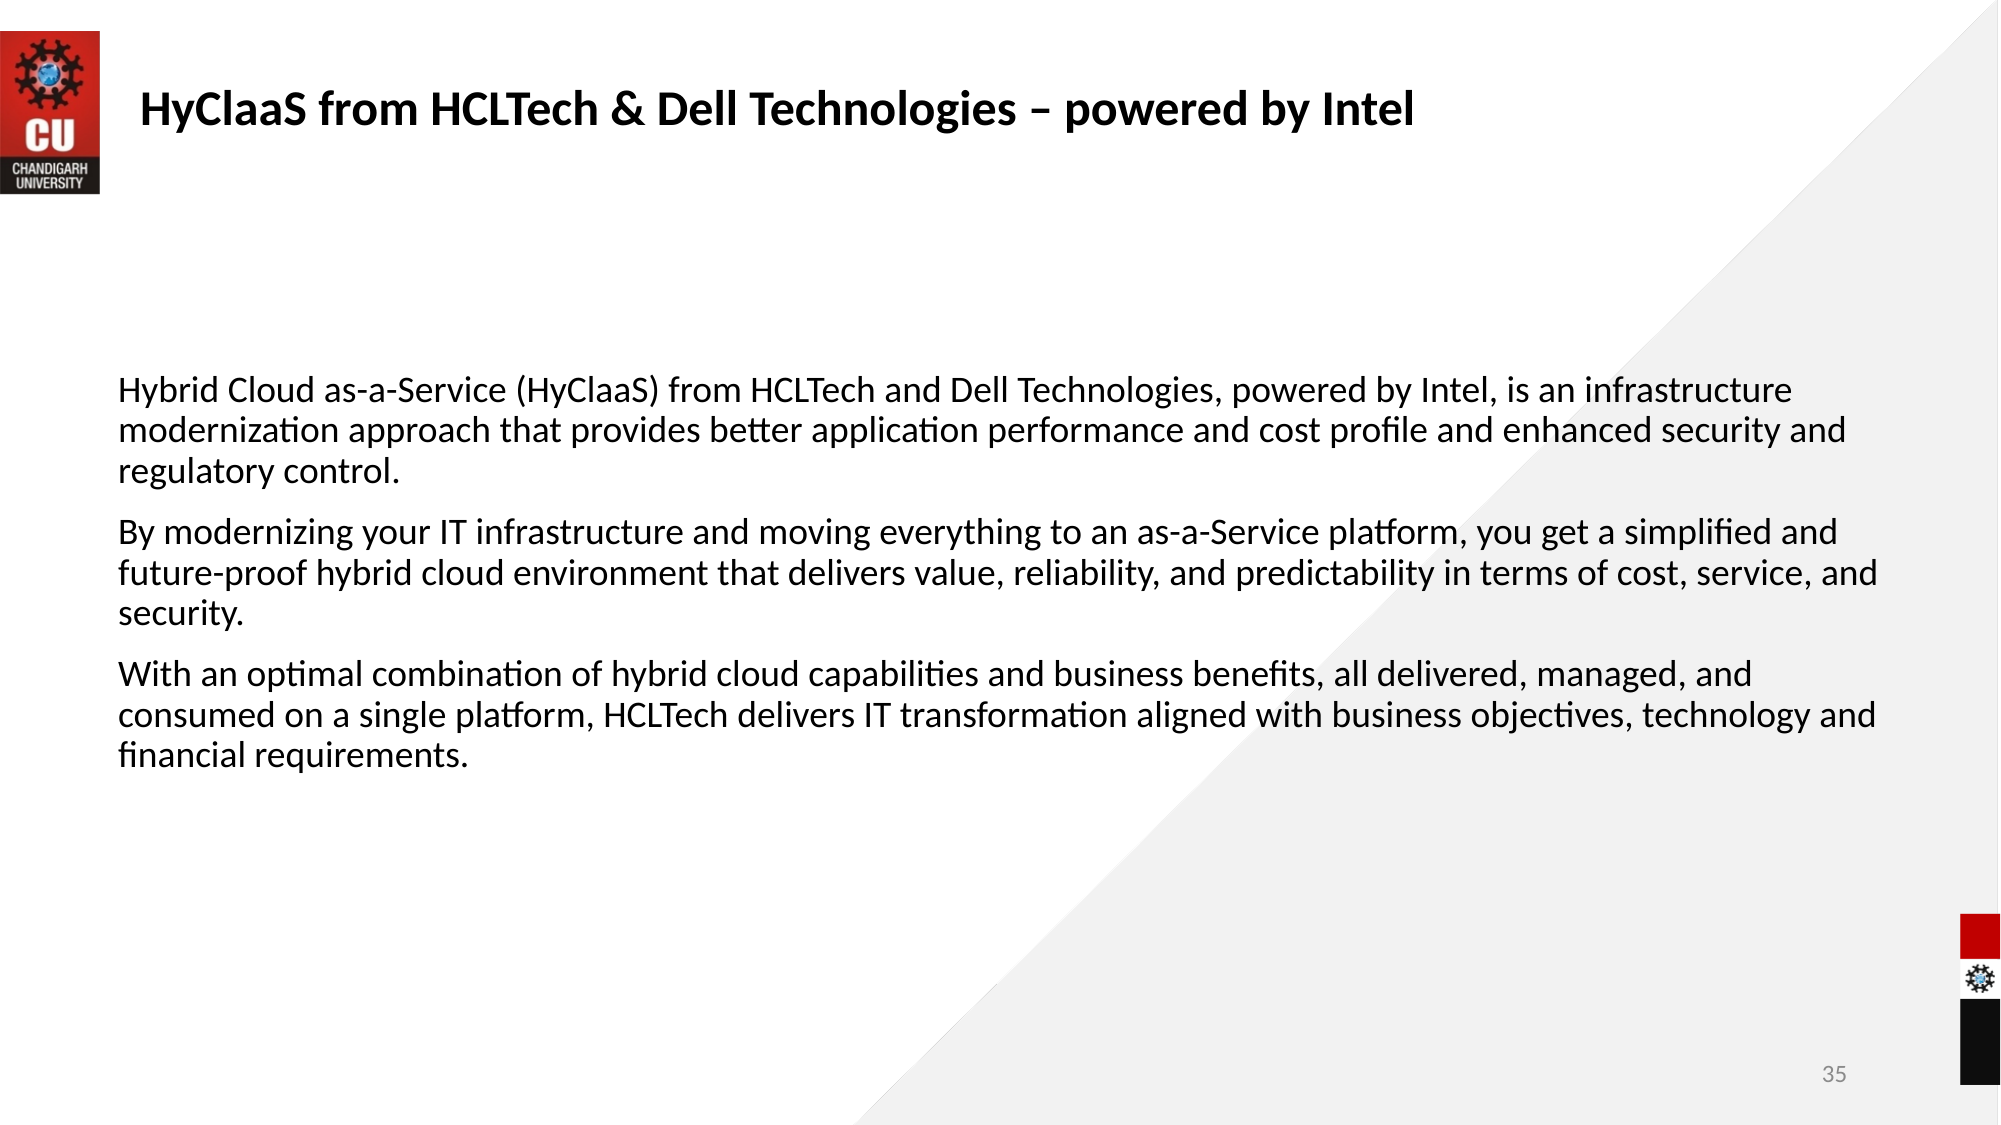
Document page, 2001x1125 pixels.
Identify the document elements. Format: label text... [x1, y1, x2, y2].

title HyClaaS from HCLTech & Dell Technologies – powered by Intel [125, 67, 2000, 146]
slide_number 35 [1412, 1042, 1863, 1103]
picture [0, 0, 2001, 1125]
text_box Hybrid Cloud as-a-Service (HyClaaS) from HCLTech and Dell Technologies, powered by Intel, is an infrastructure modernization approach that provides better application performance and cost profile and enhanced security and regulatory control. By modernizing your IT infrastructure and moving everything to an as-a-Service platform, you get a simplified and future-proof hybrid cloud environment that delivers value, reliability, and predictability in terms of cost, service, and security. With an optimal combination of hybrid cloud capabilities and business benefits, all delivered, managed, and consumed on a single platform, HCLTech delivers IT transformation aligned with business objectives, technology and financial requirements. [103, 362, 1910, 981]
